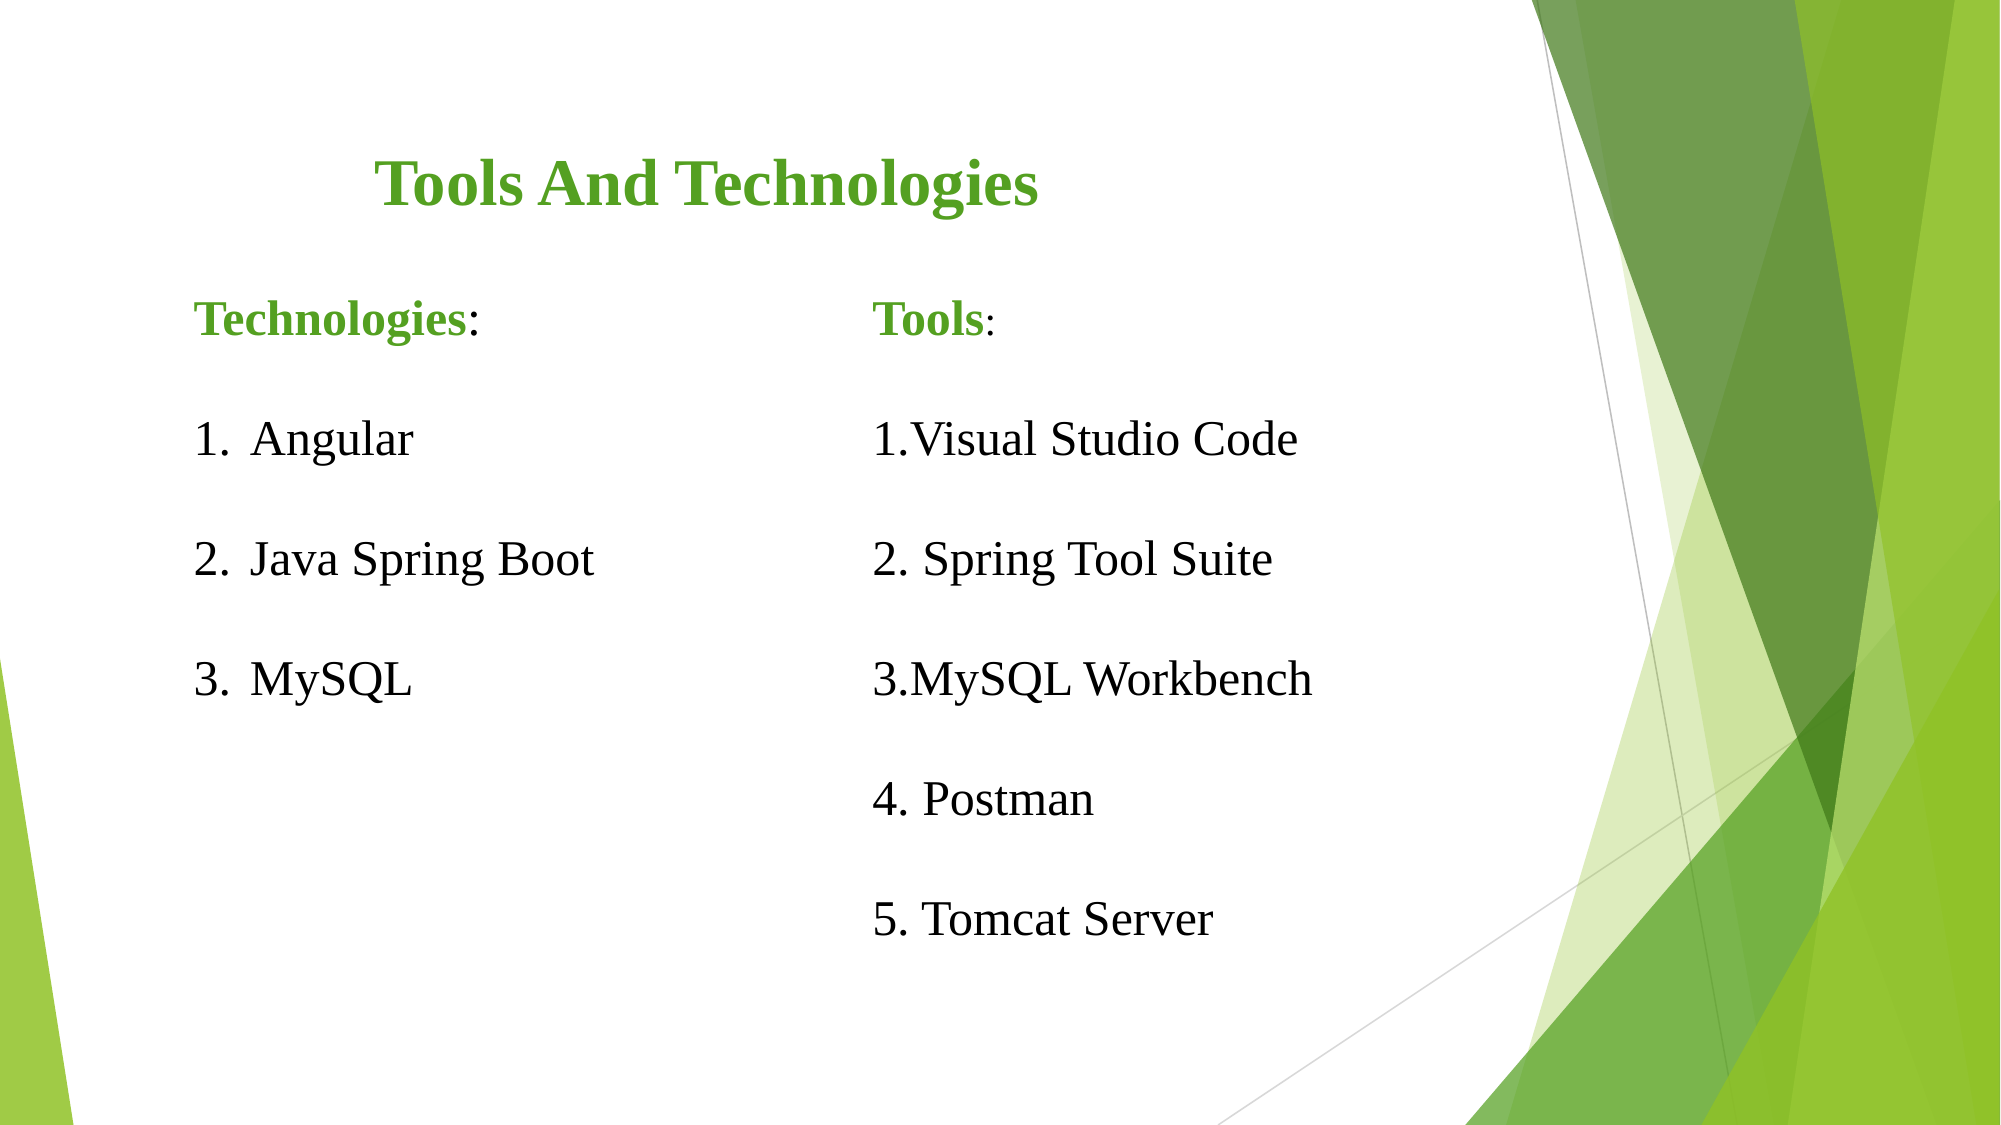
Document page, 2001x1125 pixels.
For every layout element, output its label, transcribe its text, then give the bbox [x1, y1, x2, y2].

text_box Tools: 1.Visual Studio Code 2. Spring Tool Suite 3.MySQL Workbench 4. Postman 5. Tomcat Server [857, 278, 1491, 1014]
text_box Tools And Technologies [258, 131, 1323, 227]
text_box Technologies: Angular Java Spring Boot MySQL [178, 278, 857, 759]
